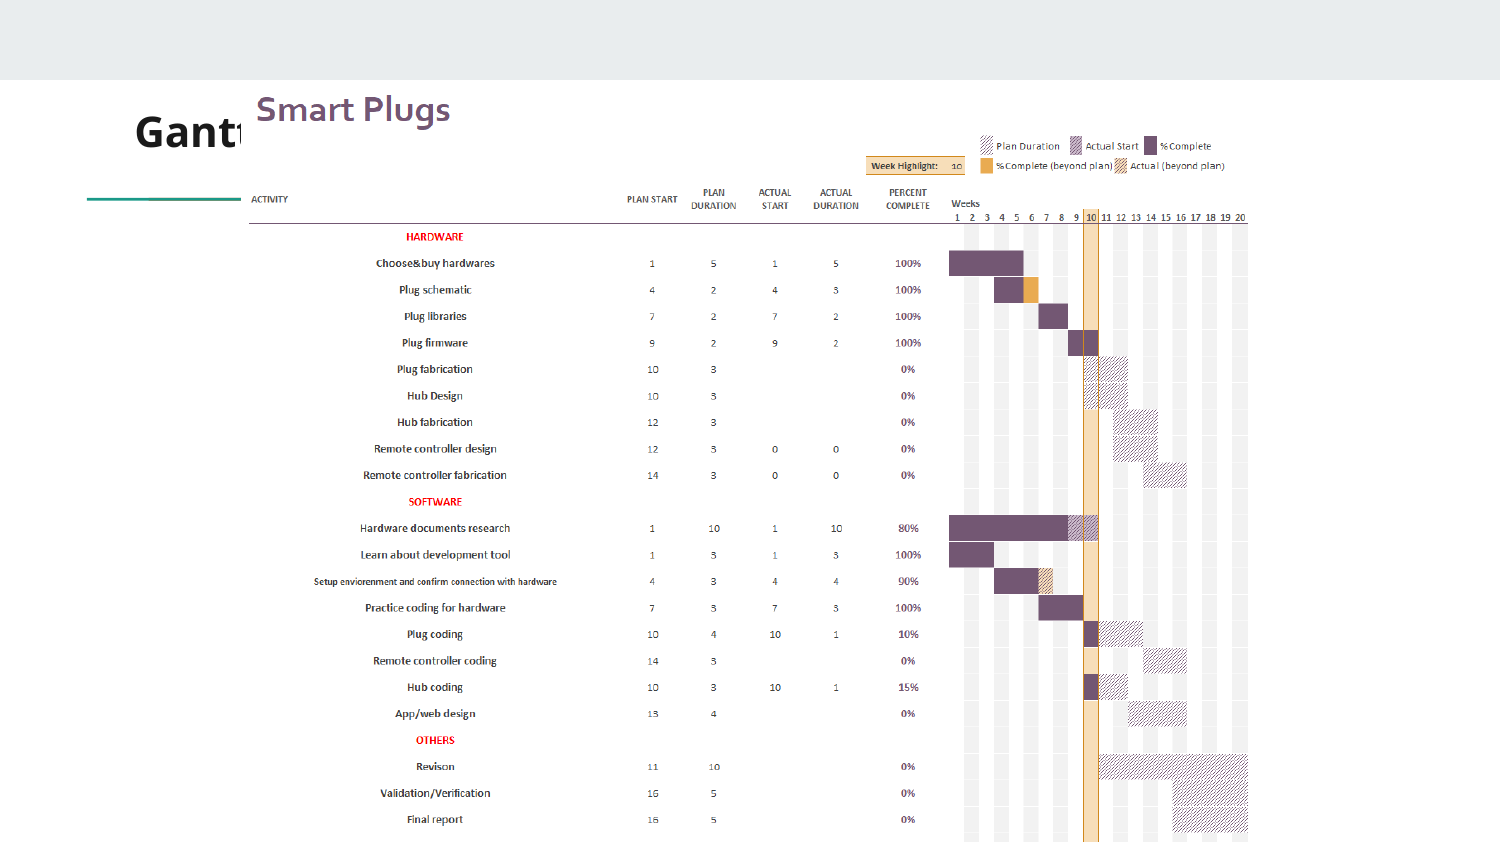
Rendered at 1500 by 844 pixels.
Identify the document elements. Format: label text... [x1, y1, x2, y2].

title Gantt Chart [119, 87, 238, 175]
picture [240, 86, 1260, 843]
